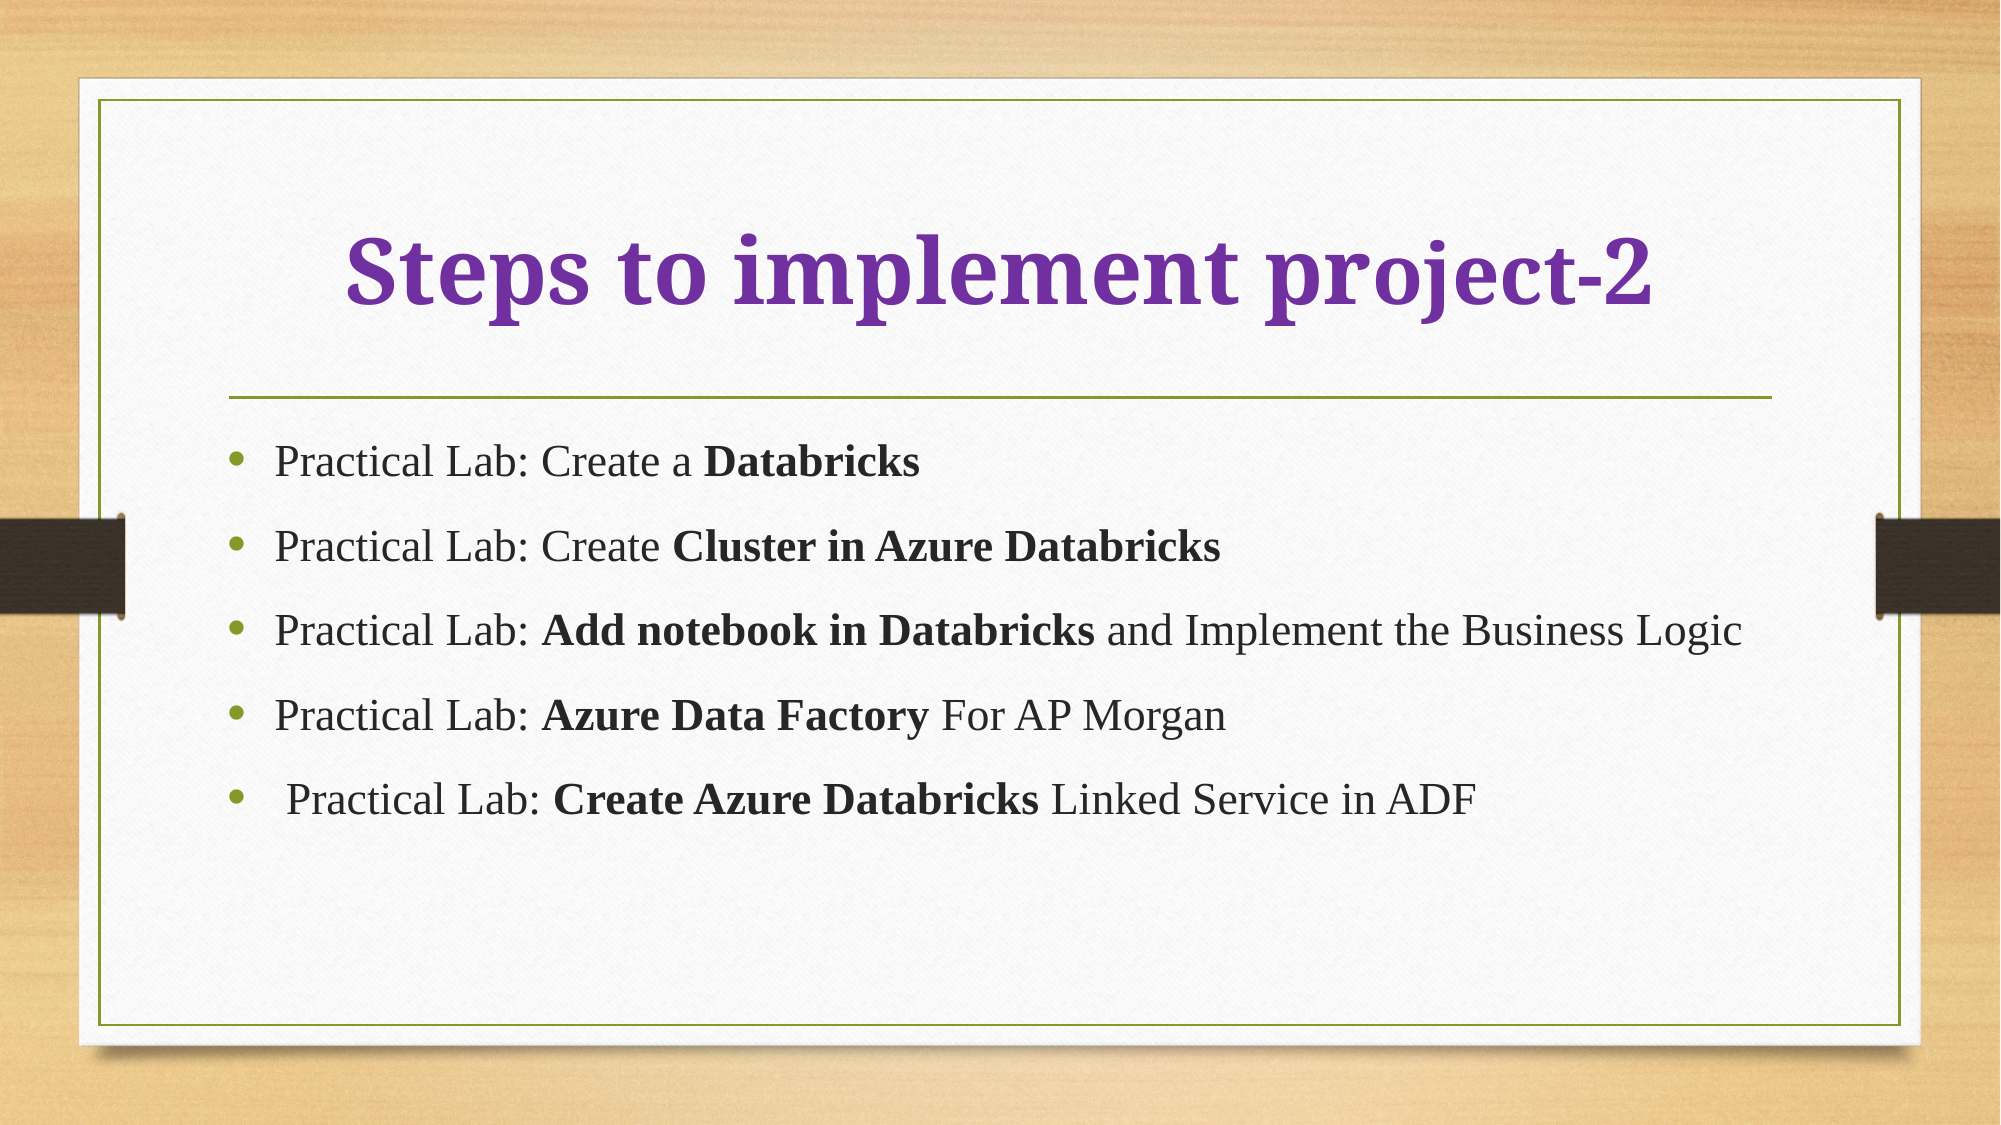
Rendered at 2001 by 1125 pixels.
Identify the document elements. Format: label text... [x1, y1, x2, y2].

title Steps to implement project-2 [212, 161, 1788, 375]
picture [0, 0, 2001, 1125]
list Practical Lab: Create a Databricks Practical Lab: Create Cluster in Azure Databricks Practical Lab: Add notebook in Databricks and Implement the Business Logic Practical Lab: Azure Data Factory For AP Morgan Practical Lab: Create Azure Databricks Linked Service in ADF [212, 419, 1788, 964]
